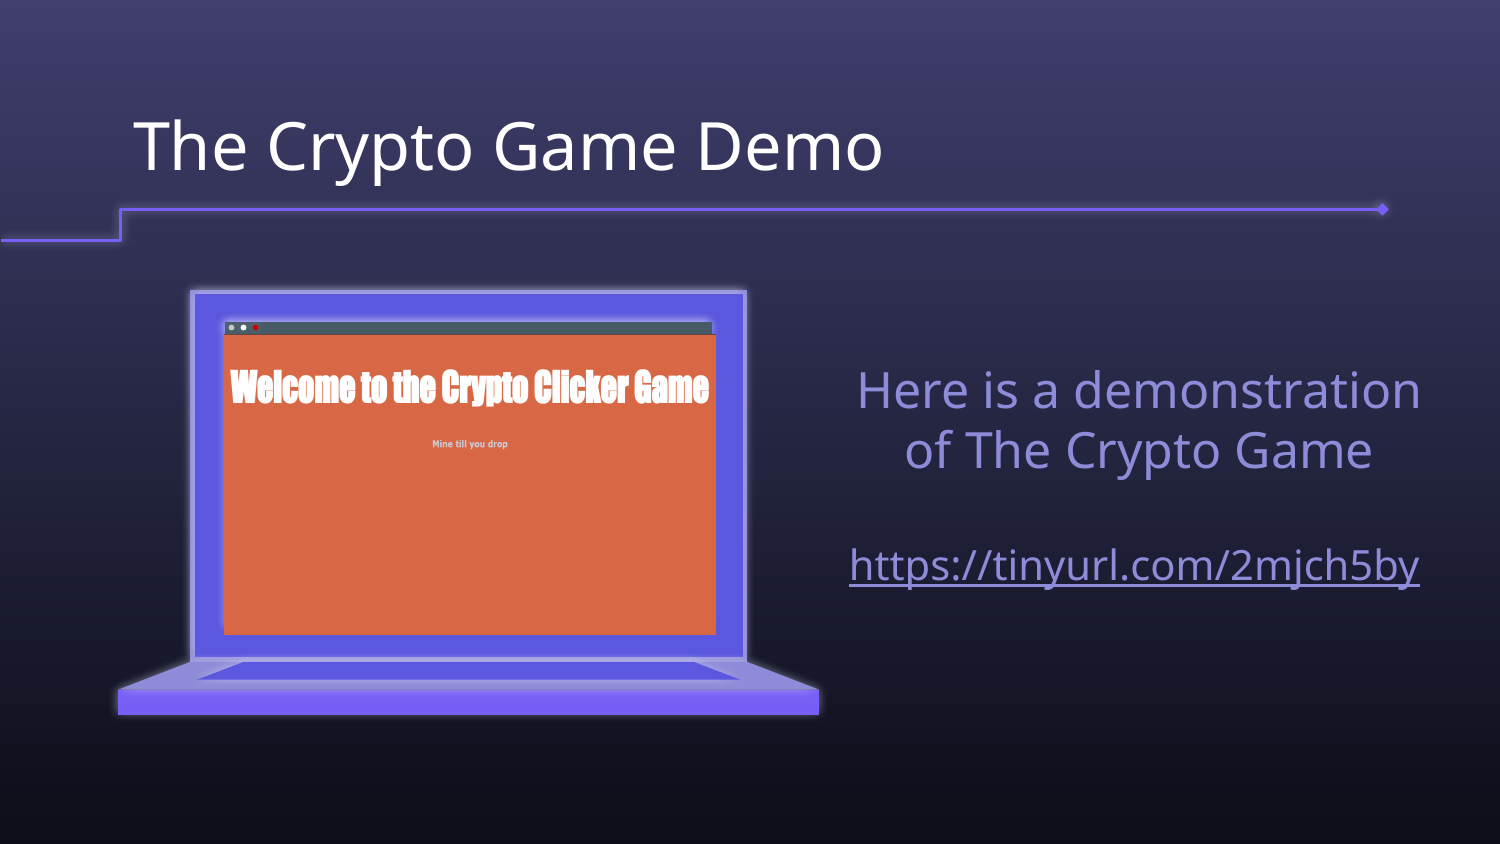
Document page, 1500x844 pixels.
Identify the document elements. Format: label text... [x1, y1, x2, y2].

picture [223, 333, 717, 635]
subtitle Here is a demonstration of The Crypto Game https://tinyurl.com/2mjch5by [812, 249, 1467, 756]
title The Crypto Game Demo [118, 88, 1382, 183]
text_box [117, 289, 820, 716]
